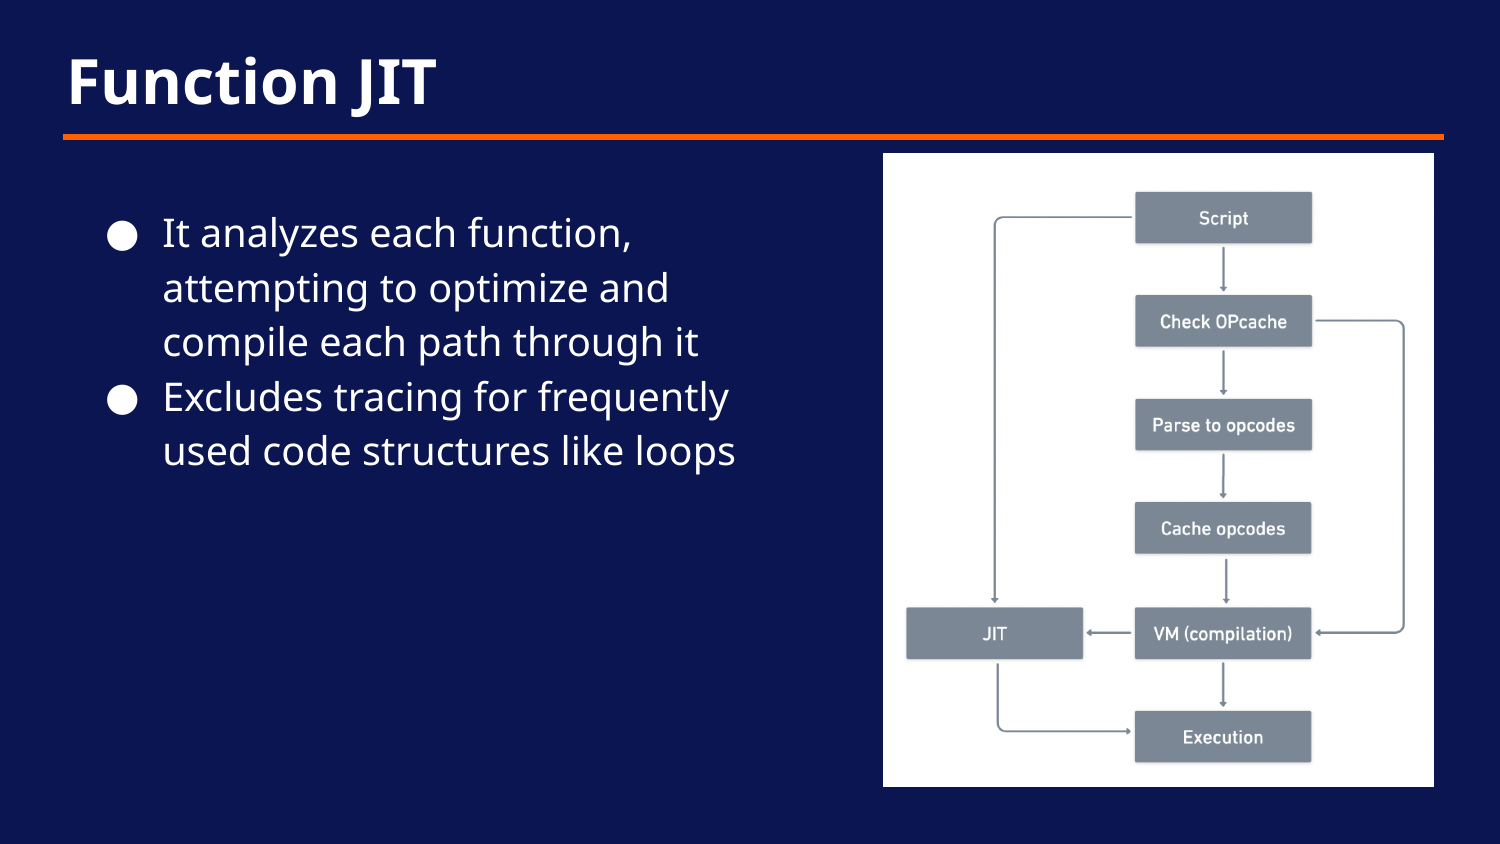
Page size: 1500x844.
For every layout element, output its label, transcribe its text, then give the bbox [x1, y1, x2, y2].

title Function JIT [51, 26, 1449, 121]
text_box It analyzes each function, attempting to optimize and compile each path through it Excludes tracing for frequently used code structures like loops [72, 185, 799, 489]
picture [883, 153, 1434, 787]
